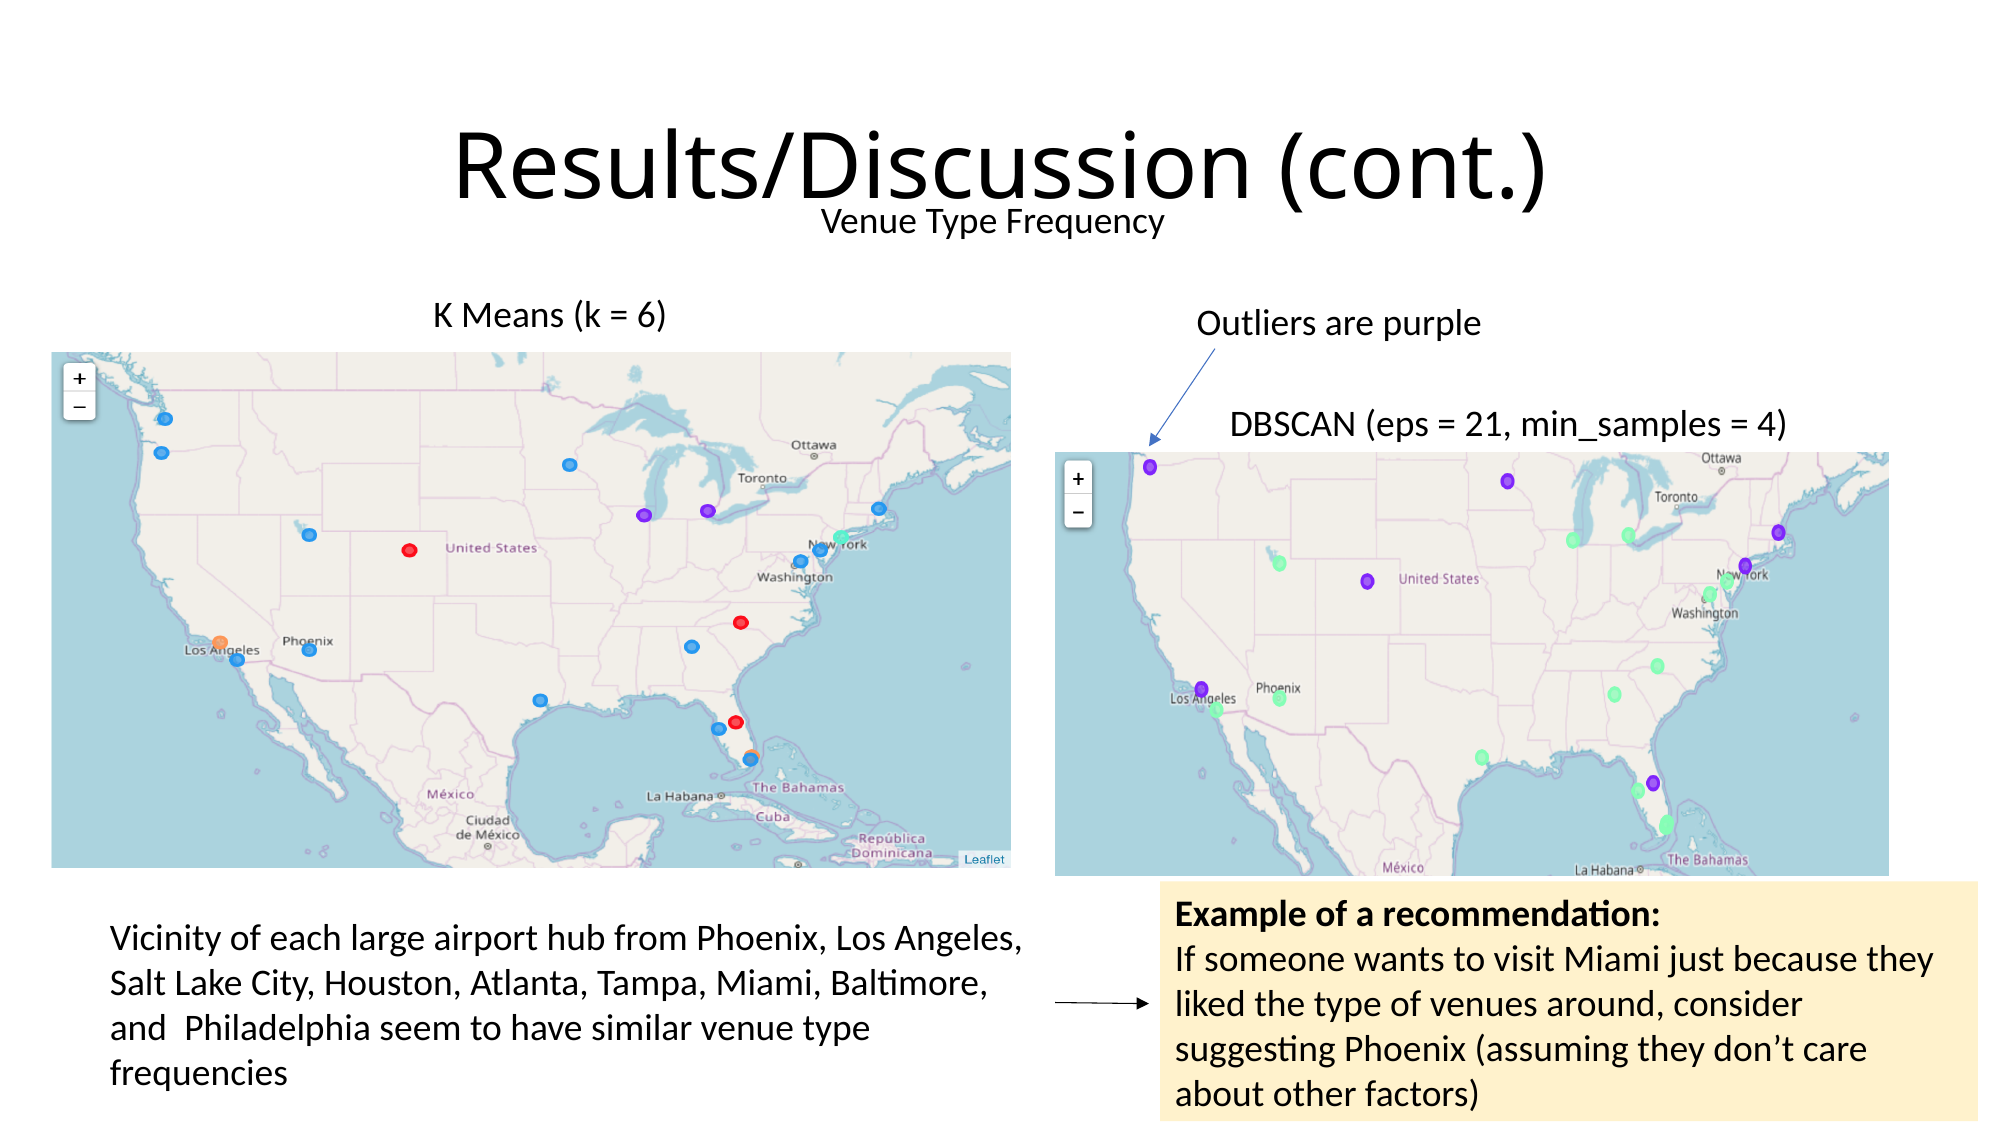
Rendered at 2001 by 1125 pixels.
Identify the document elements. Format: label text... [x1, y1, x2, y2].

text_box DBSCAN (eps = 21, min_samples = 4) [1214, 391, 1836, 452]
picture [1055, 452, 1889, 876]
text_box Venue Type Frequency [806, 188, 1305, 249]
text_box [1148, 348, 1215, 447]
text_box Vicinity of each large airport hub from Phoenix, Los Angeles, Salt Lake City, Houston, Atlanta, Tampa, Miami, Baltimore, and Philadelphia seem to have similar venue type frequencies [95, 905, 1056, 1100]
picture [42, 348, 1021, 876]
title Results/Discussion (cont.) [137, 59, 1863, 278]
text_box Example of a recommendation: If someone wants to visit Miami just because they liked the type of venues around, consider suggesting Phoenix (assuming they don’t care about other factors) [1160, 881, 1978, 1122]
text_box Outliers are purple [1181, 290, 1569, 350]
text_box K Means (k = 6) [418, 282, 734, 343]
